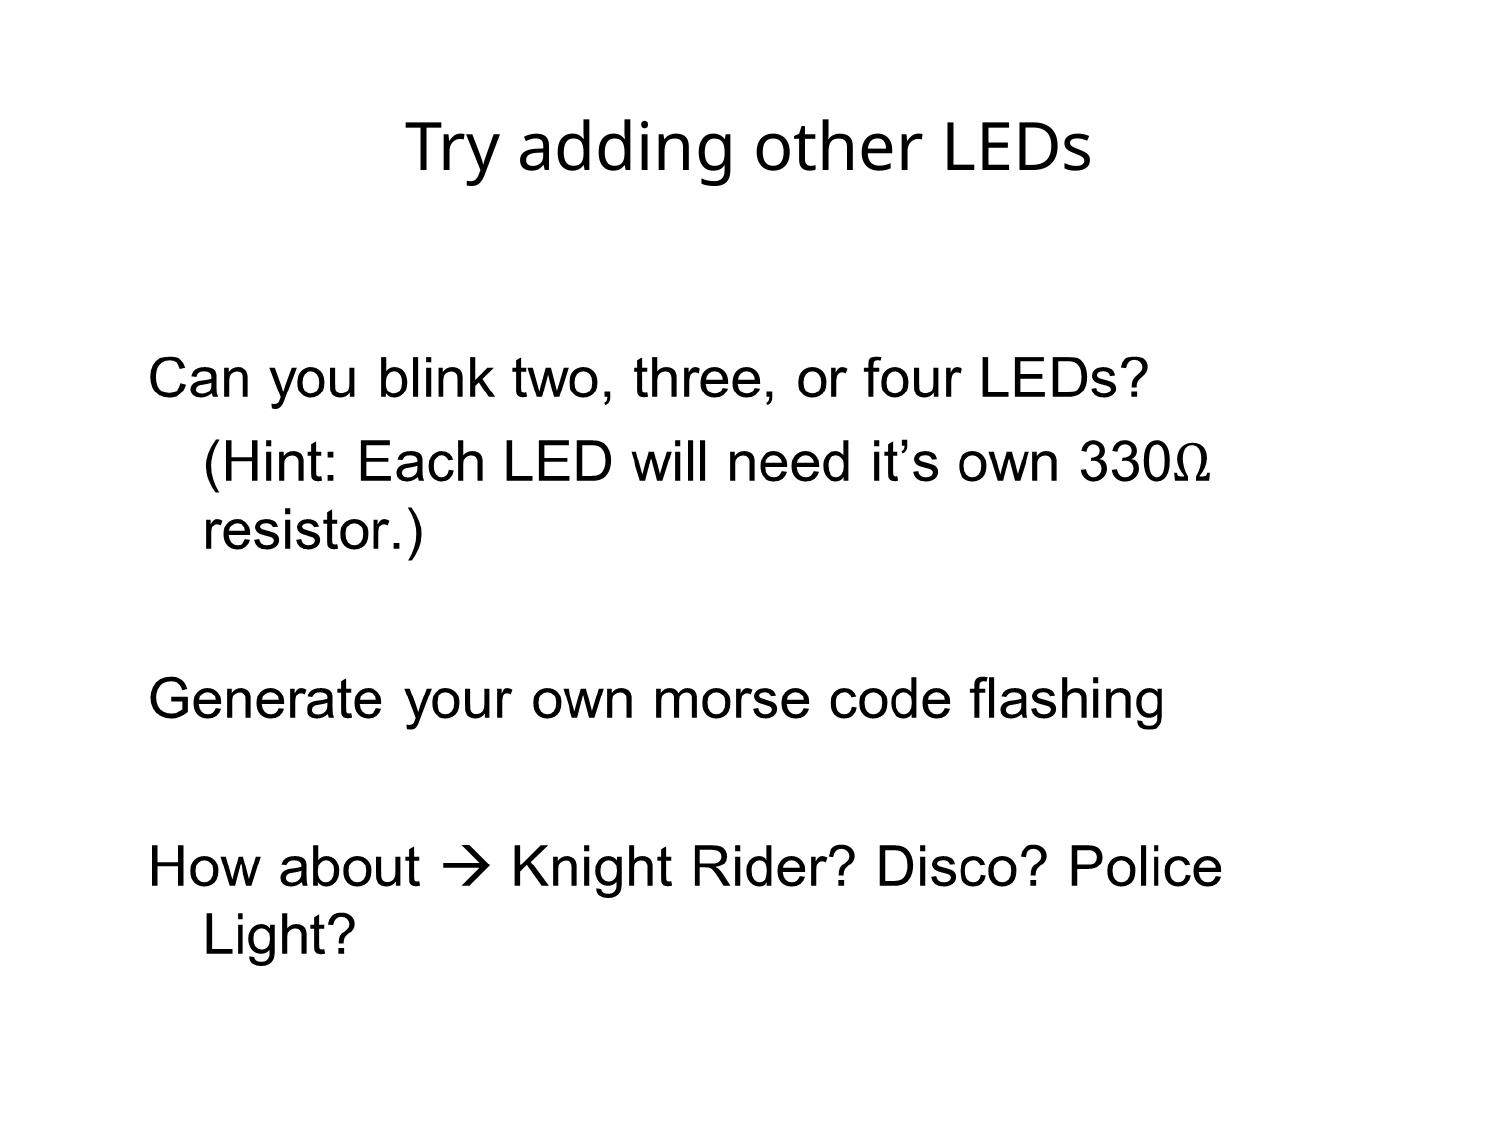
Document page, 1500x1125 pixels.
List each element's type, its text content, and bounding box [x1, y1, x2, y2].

list [112, 324, 1353, 1000]
title Try adding other LEDs [112, 50, 1388, 238]
